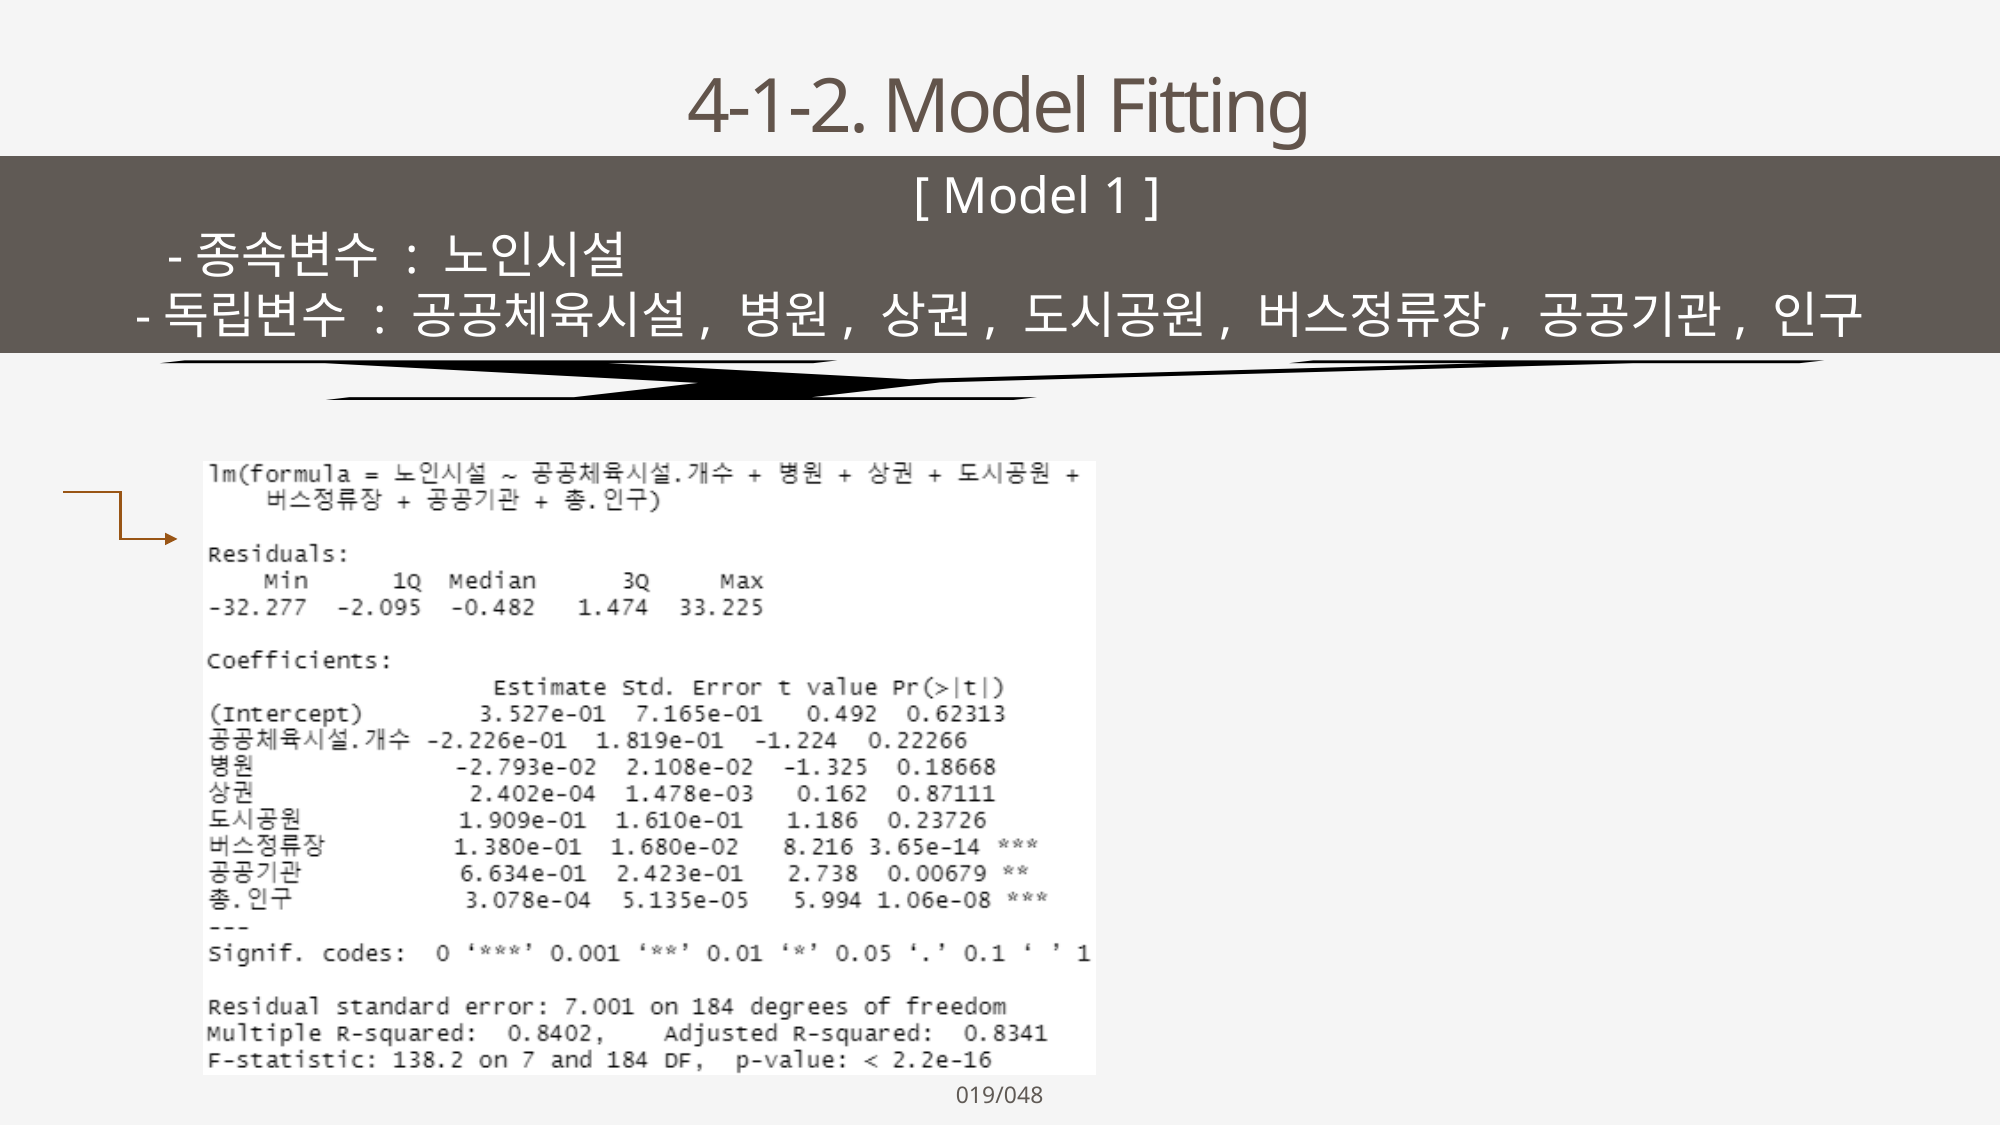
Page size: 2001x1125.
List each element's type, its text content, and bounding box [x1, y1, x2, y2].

text_box 4-1-2. Model Fitting [497, 50, 1503, 155]
text_box 019/048 [941, 1075, 1059, 1116]
text_box [ Model 1 ] -종속변수 : 노인시설 -독립변수 : 공공체육시설, 병원, 상권, 도시공원, 버스정류장, 공공기관, 인구 [41, 156, 1959, 351]
text_box [0, 155, 2000, 354]
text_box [63, 492, 178, 539]
picture [203, 461, 1096, 1075]
